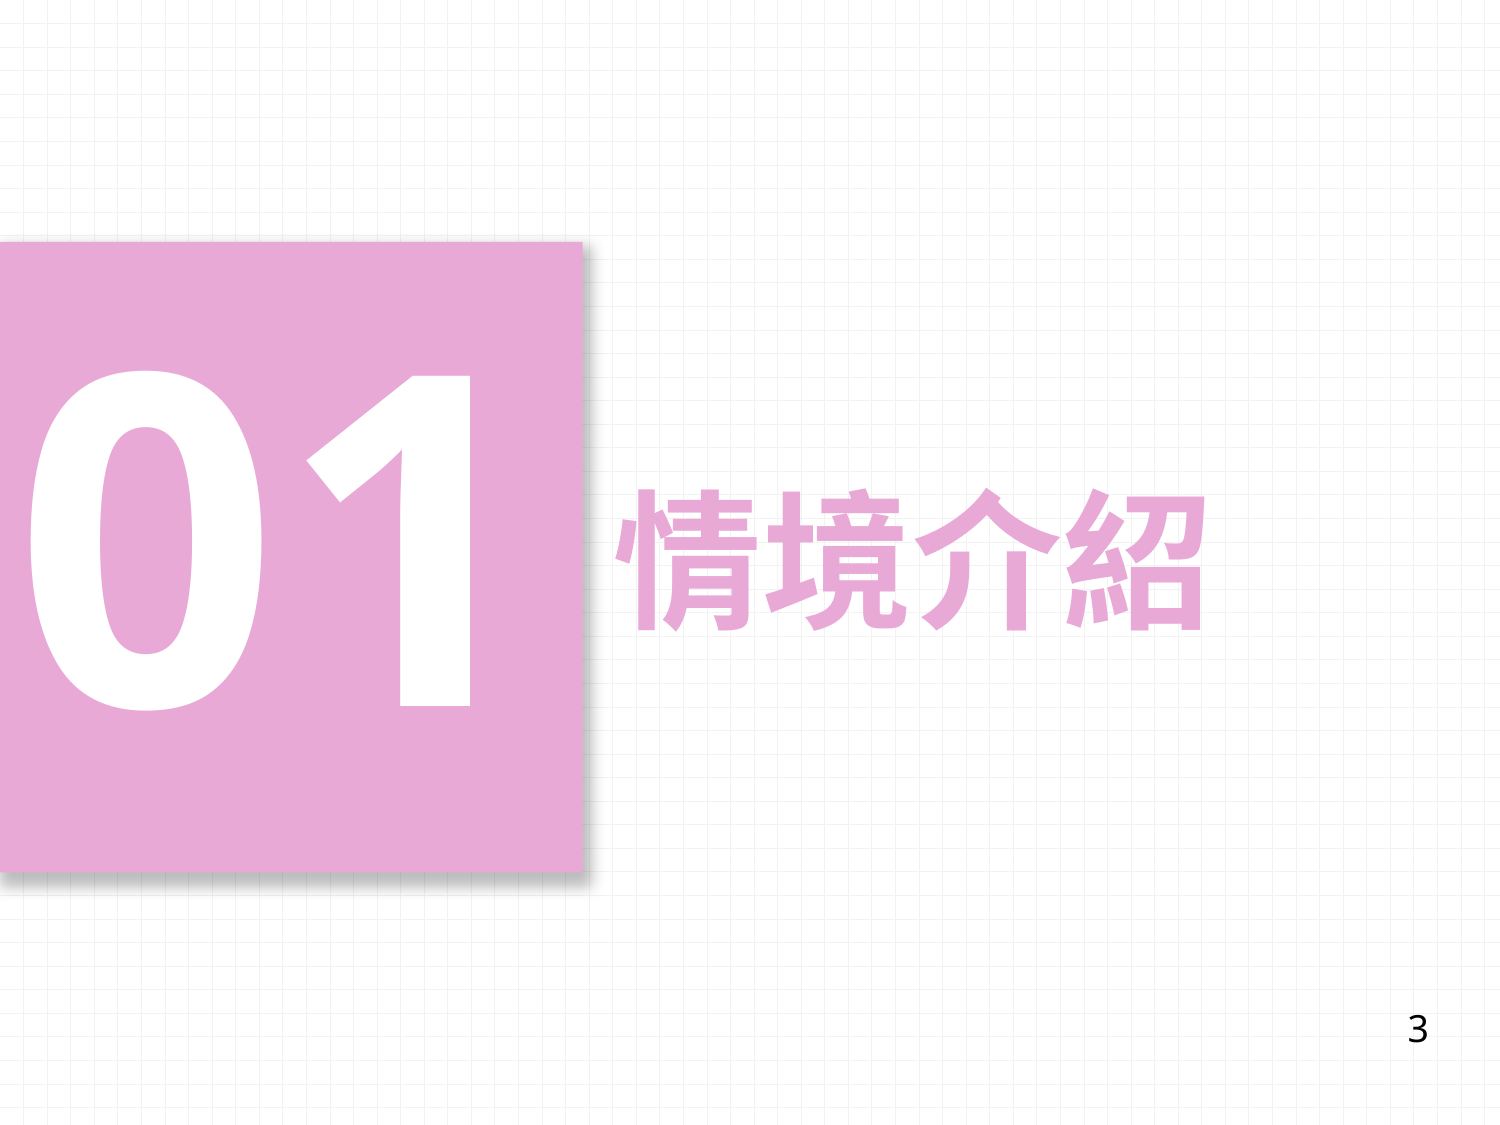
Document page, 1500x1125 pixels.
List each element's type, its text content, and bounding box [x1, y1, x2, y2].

list 01 [0, 241, 583, 873]
list 情境介紹 [597, 241, 1468, 873]
